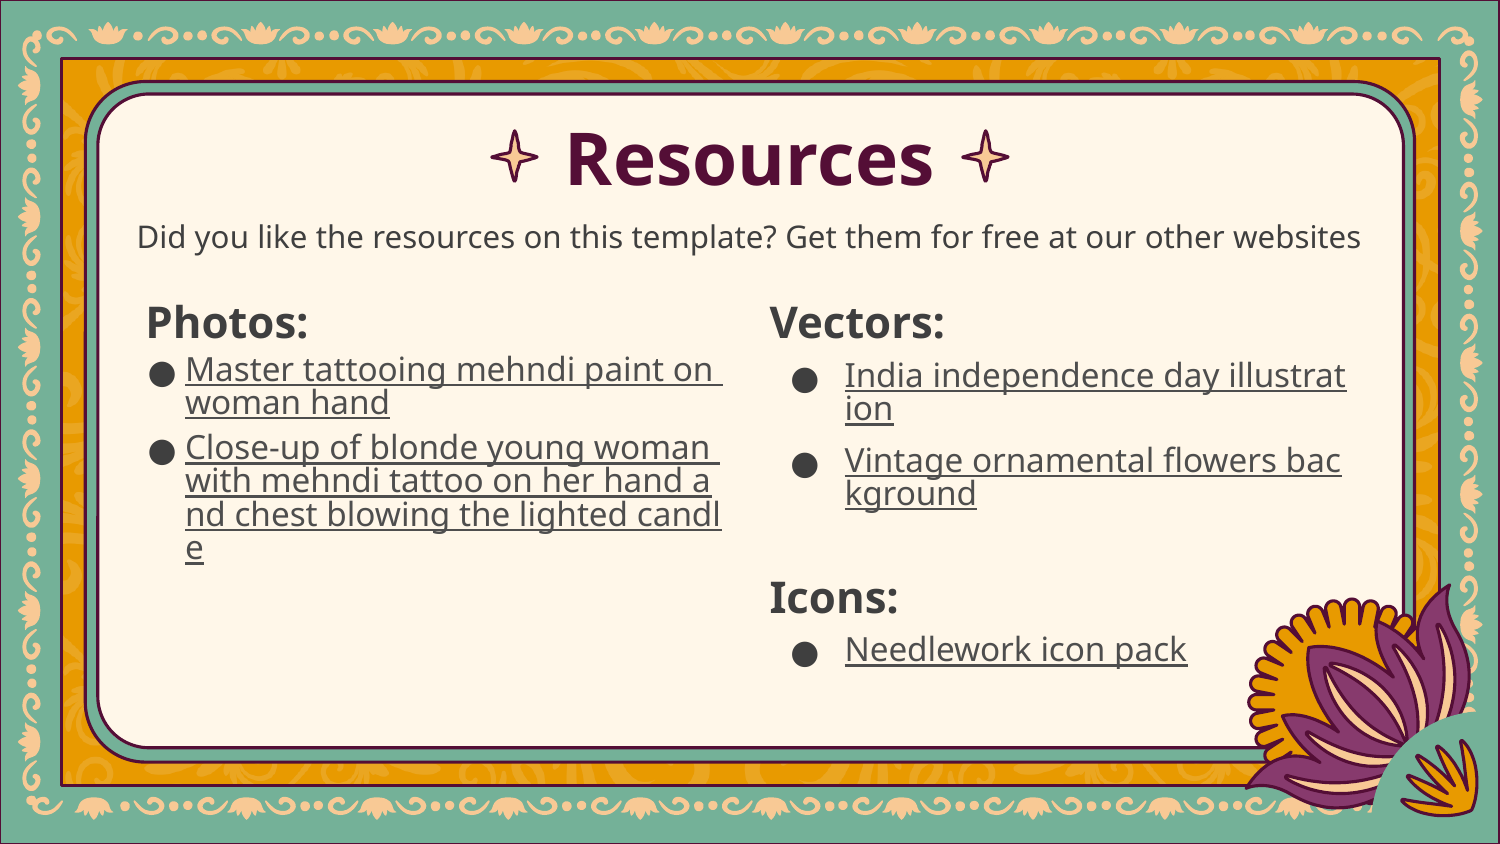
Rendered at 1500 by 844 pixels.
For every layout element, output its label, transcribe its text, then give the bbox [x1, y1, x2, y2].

text_box [962, 130, 1009, 182]
list Vectors: India independence day illustration Vintage ornamental flowers background Icons: Needlework icon pack [754, 280, 1370, 755]
title Resources [118, 118, 1382, 194]
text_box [1245, 584, 1485, 824]
subtitle Did you like the resources on this template? Get them for free at our other websites [118, 205, 1382, 266]
list Photos: Master tattooing mehndi paint on woman hand Close-up of blonde young woman with mehndi tattoo on her hand and chest blowing the lighted candle [130, 280, 746, 755]
text_box [491, 130, 538, 182]
